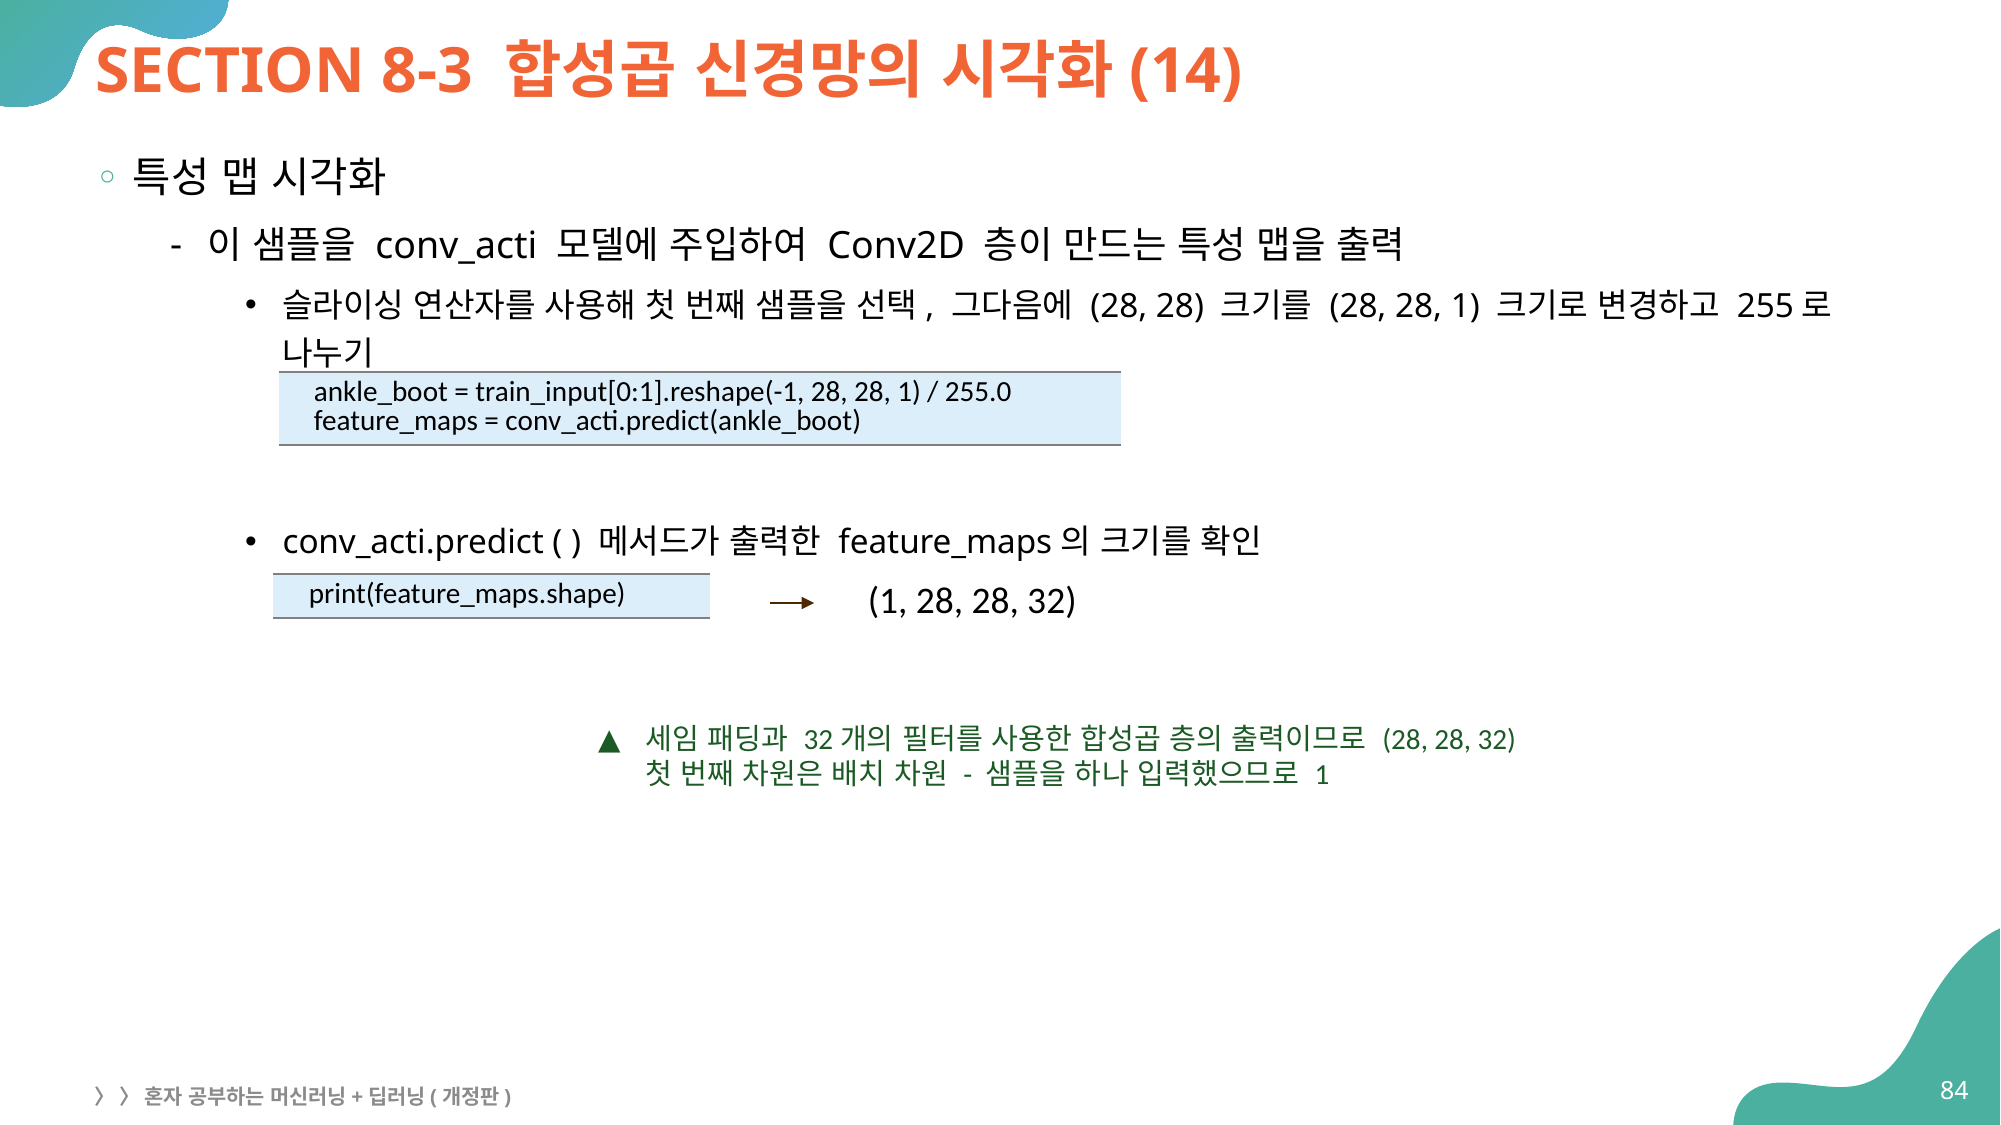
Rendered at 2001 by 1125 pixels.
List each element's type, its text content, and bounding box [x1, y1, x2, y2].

text_box 세임 패딩과 32개의 필터를 사용한 합성곱 층의 출력이므로 (28, 28, 32) 첫 번째 차원은 배치 차원 - 샘플을 하나 입력했으므로 1 [583, 713, 1586, 798]
slide_number 84 [1917, 1061, 1984, 1122]
title SECTION 8-3 합성곱 신경망의 시각화(14) [79, 17, 1931, 128]
footer 〉 〉 혼자 공부하는 머신러닝+딥러닝(개정판) [79, 1078, 755, 1114]
text_box (1, 28, 28, 32) [853, 568, 1290, 628]
table_header print(feature_maps.shape) [273, 575, 710, 617]
table_header ankle_boot = train_input[0:1].reshape(-1, 28, 28, 1) / 255.0 feature_maps = conv_acti.predict(ankle_boot) [279, 373, 1121, 444]
list 특성 맵 시각화 이 샘플을 conv_acti 모델에 주입하여 Conv2D 층이 만드는 특성 맵을 출력 슬라이싱 연산자를 사용해 첫 번째 샘플을 선택, 그다음에 (28, 28) 크기를 (28, 28, 1) 크기로 변경하고 255로 나누기 conv_acti.predict ( ) 메서드가 출력한 feature_maps의 크기를 확인 [79, 133, 1869, 1028]
